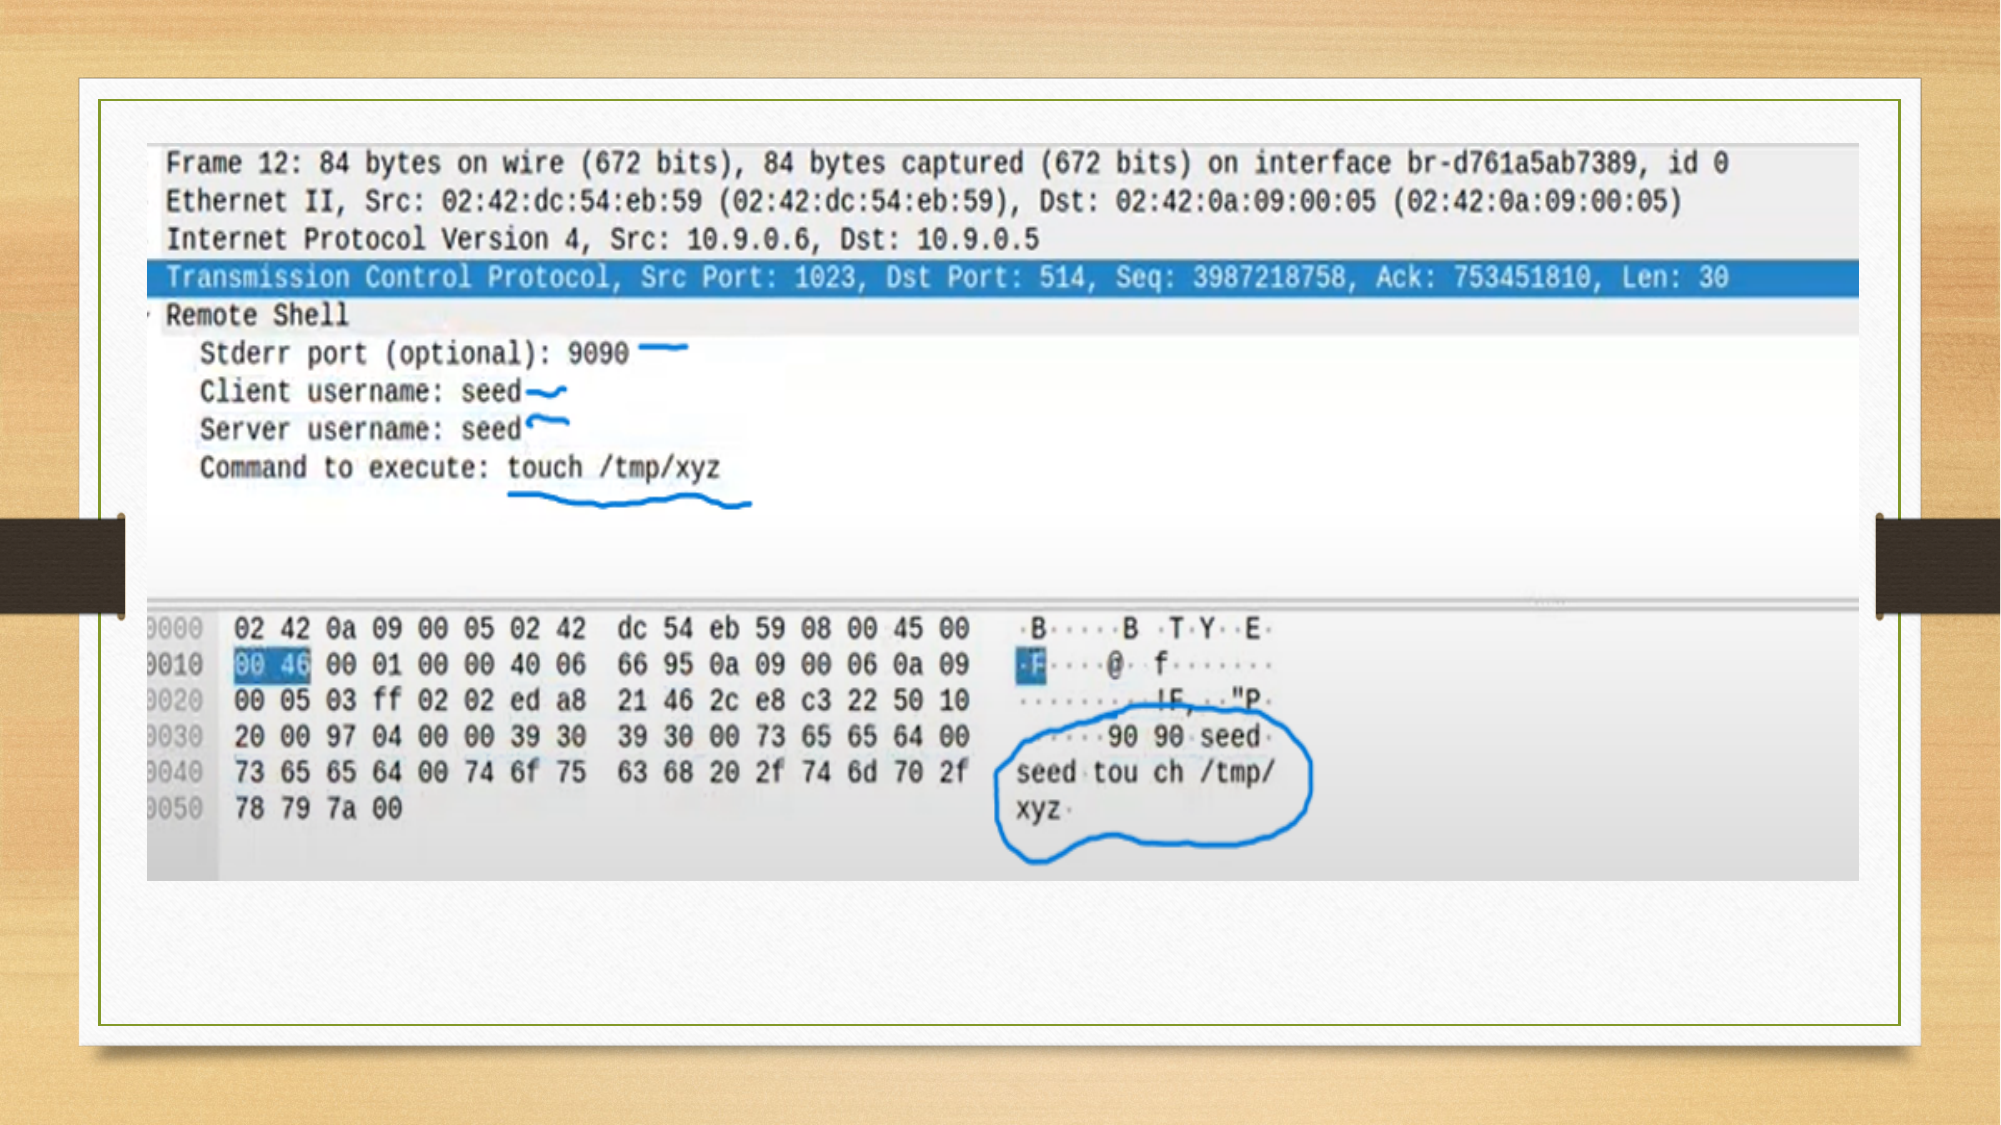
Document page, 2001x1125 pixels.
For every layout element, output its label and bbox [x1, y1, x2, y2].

list [147, 143, 1859, 881]
picture [0, 0, 2001, 1125]
